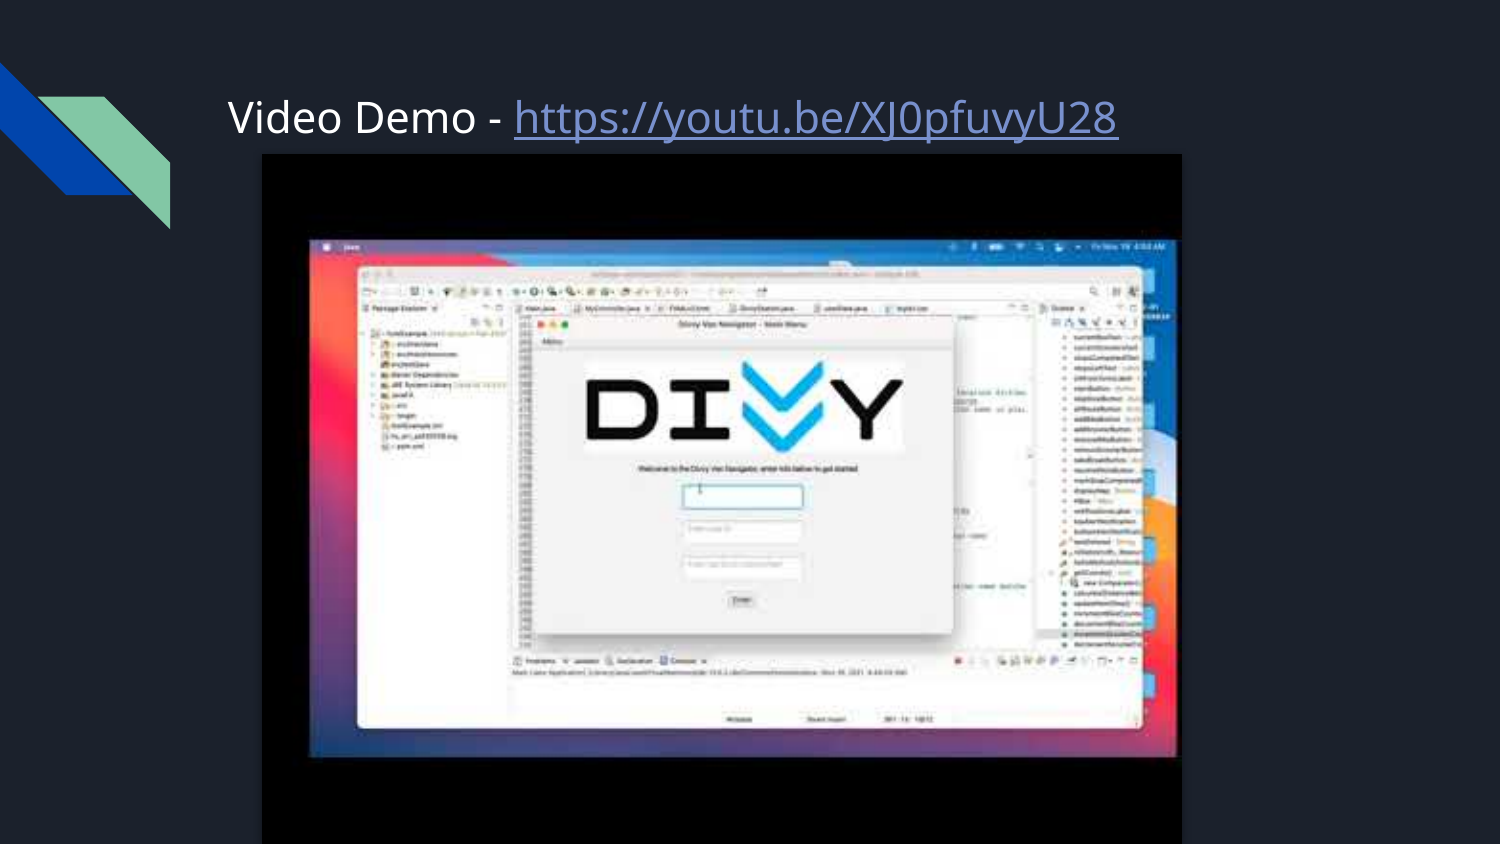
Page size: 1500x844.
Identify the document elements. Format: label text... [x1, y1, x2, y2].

picture [262, 154, 1182, 844]
title Video Demo - https://youtu.be/XJ0pfuvyU28 [212, 71, 1368, 222]
